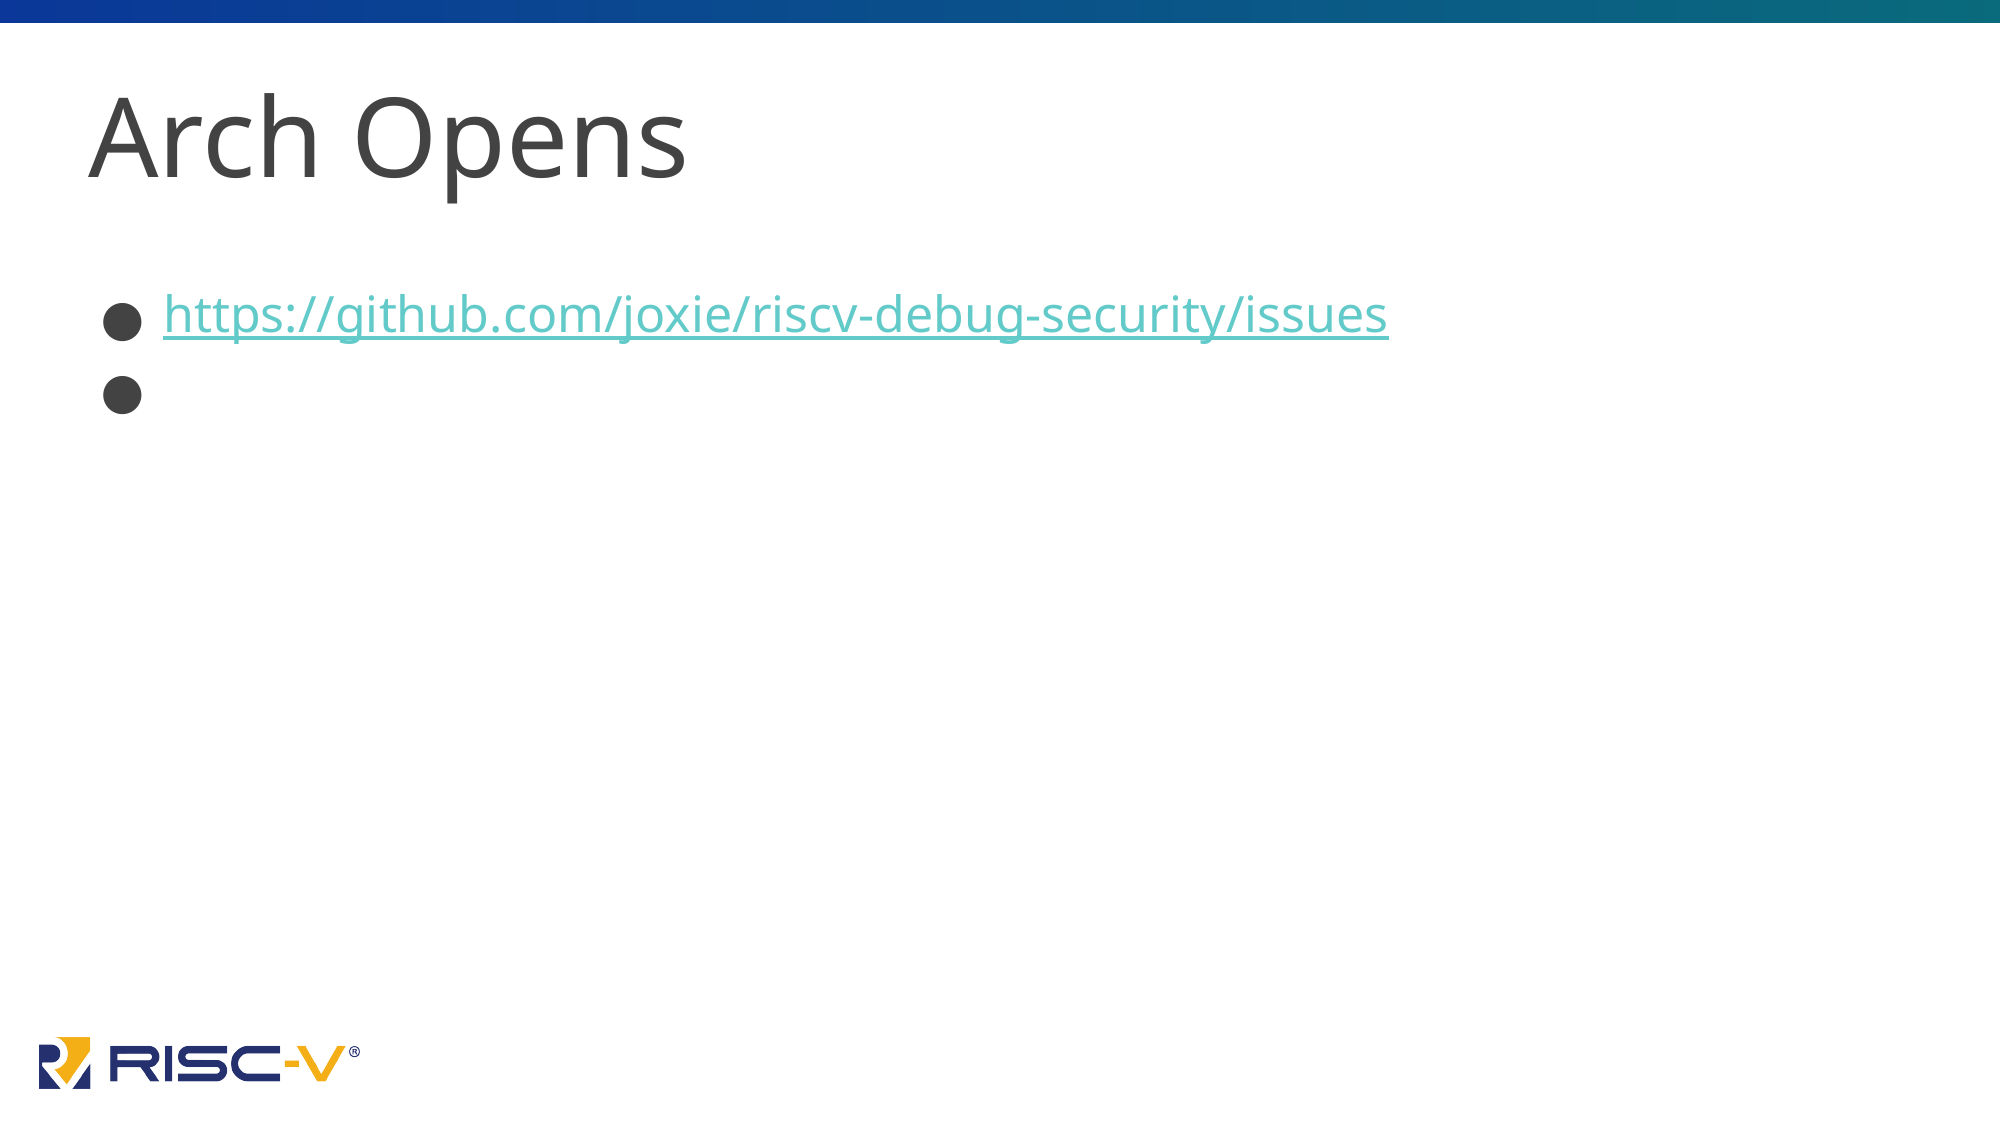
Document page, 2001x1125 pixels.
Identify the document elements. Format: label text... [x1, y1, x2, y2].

list https://github.com/joxie/riscv-debug-security/issues [68, 252, 1932, 1000]
picture [39, 1037, 360, 1089]
title Arch Opens [68, 47, 1932, 211]
